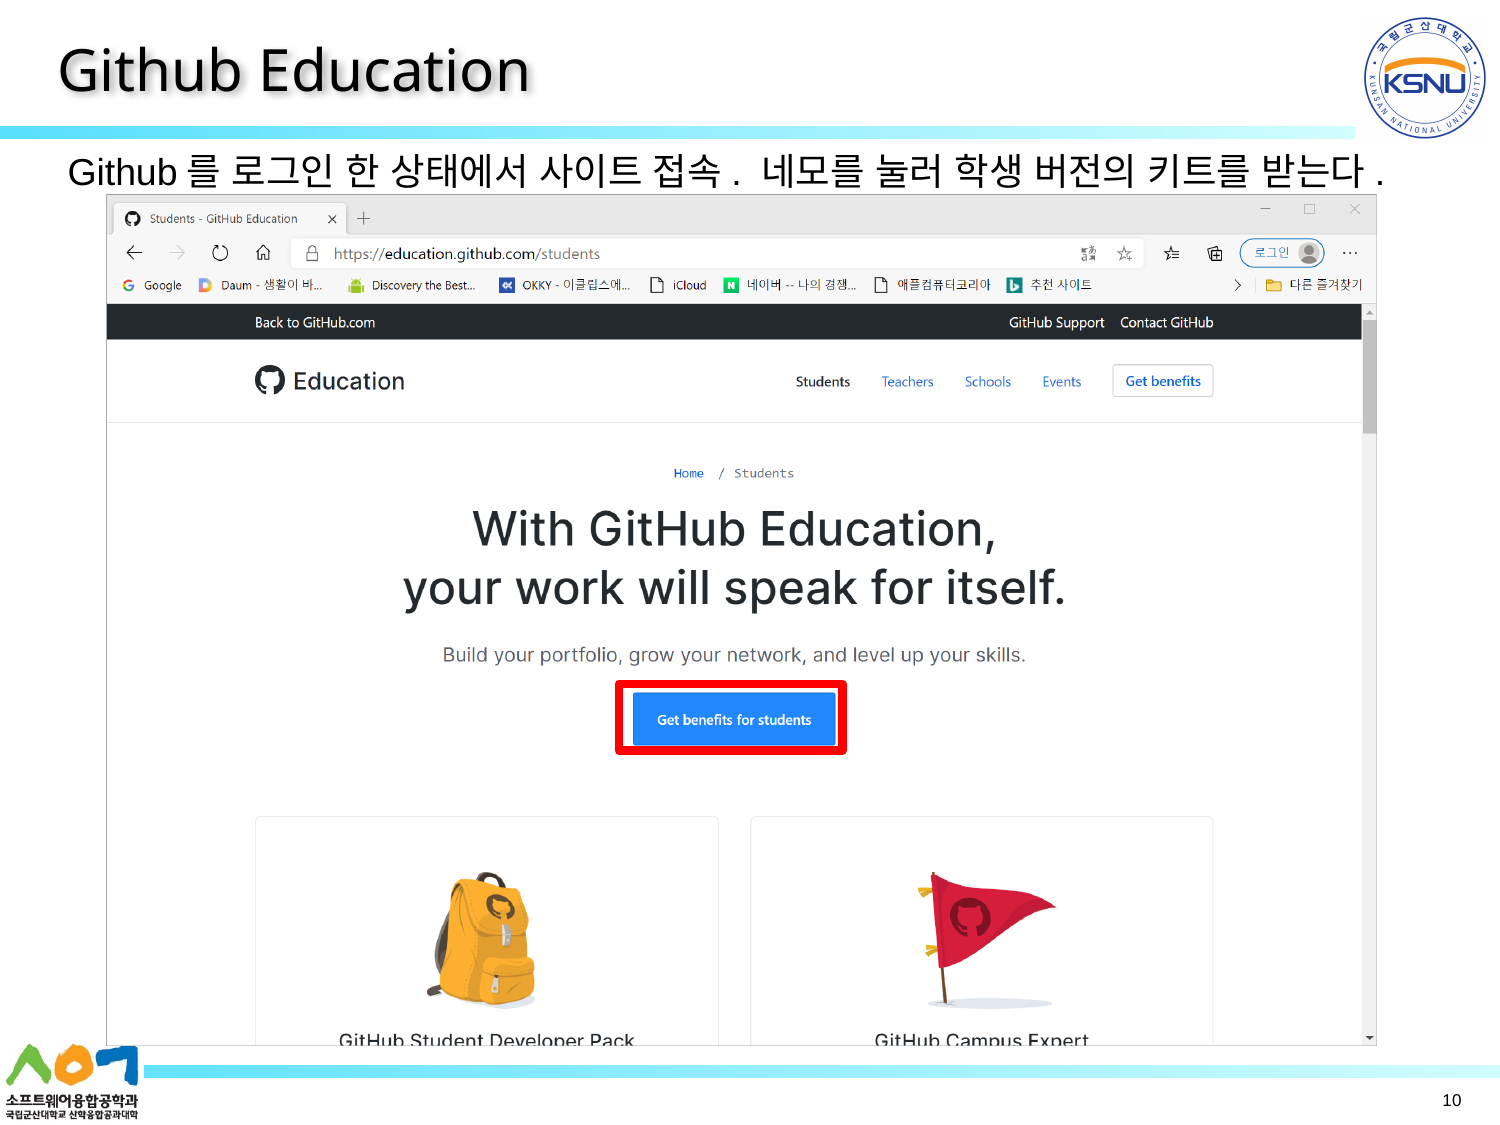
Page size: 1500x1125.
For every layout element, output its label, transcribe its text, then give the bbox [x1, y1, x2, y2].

picture [1361, 16, 1486, 139]
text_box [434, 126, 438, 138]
text_box Github를 로그인 한 상태에서 사이트 접속. 네모를 눌러 학생 버전의 키트를 받는다. [52, 140, 1411, 201]
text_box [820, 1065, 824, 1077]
text_box [250, 126, 254, 138]
title Github Education [42, 20, 1349, 116]
slide_number 81 [1015, 1065, 1019, 1077]
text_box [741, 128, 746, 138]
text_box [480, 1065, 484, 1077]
slide_number 10 [1330, 1081, 1477, 1122]
picture [0, 193, 1377, 1122]
